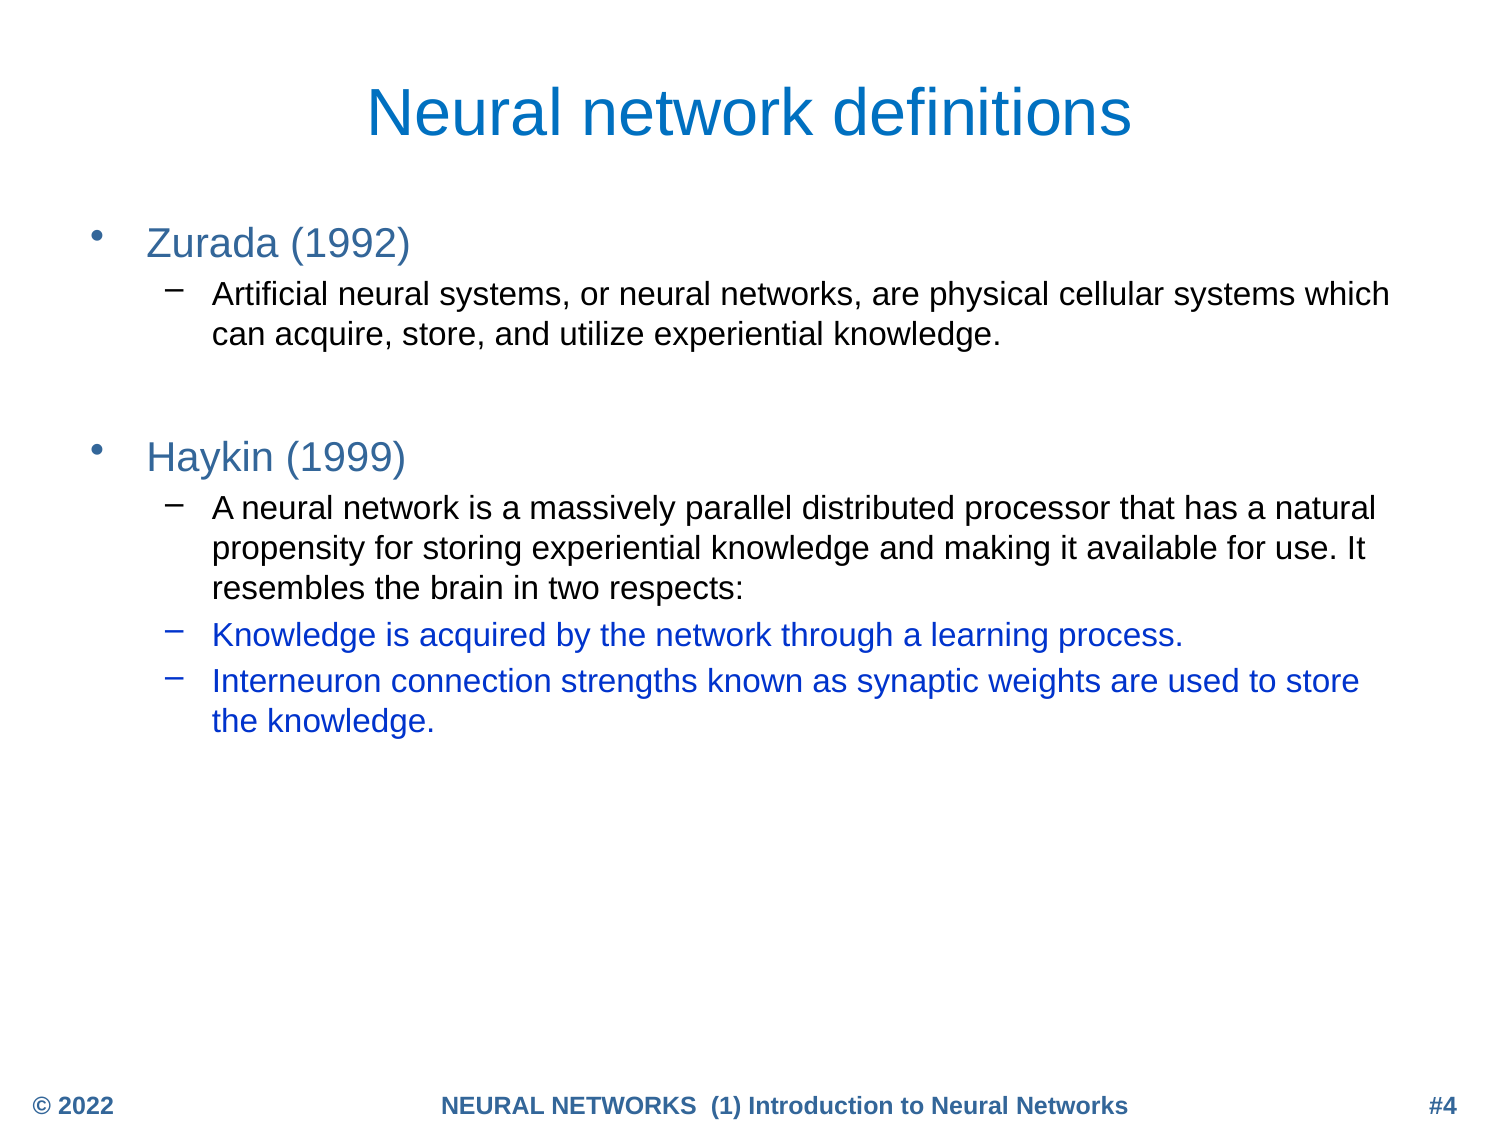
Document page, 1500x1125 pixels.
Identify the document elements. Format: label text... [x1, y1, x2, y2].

slide_number © 2022 [17, 1082, 371, 1118]
footer NEURAL NETWORKS (1) Introduction to Neural Networks [371, 1082, 1080, 1118]
title Neural network definitions [74, 44, 1426, 173]
slide_number #4 [1080, 1082, 1473, 1118]
list Zurada (1992) Artificial neural systems, or neural networks, are physical cellular systems which can acquire, store, and utilize experiential knowledge. Haykin (1999) A neural network is a massively parallel distributed processor that has a natural propensity for storing experiential knowledge and making it available for use. It resembles the brain in two respects: Knowledge is acquired by the network through a learning process. Interneuron connection strengths known as synaptic weights are used to store the knowledge. [74, 207, 1426, 1048]
